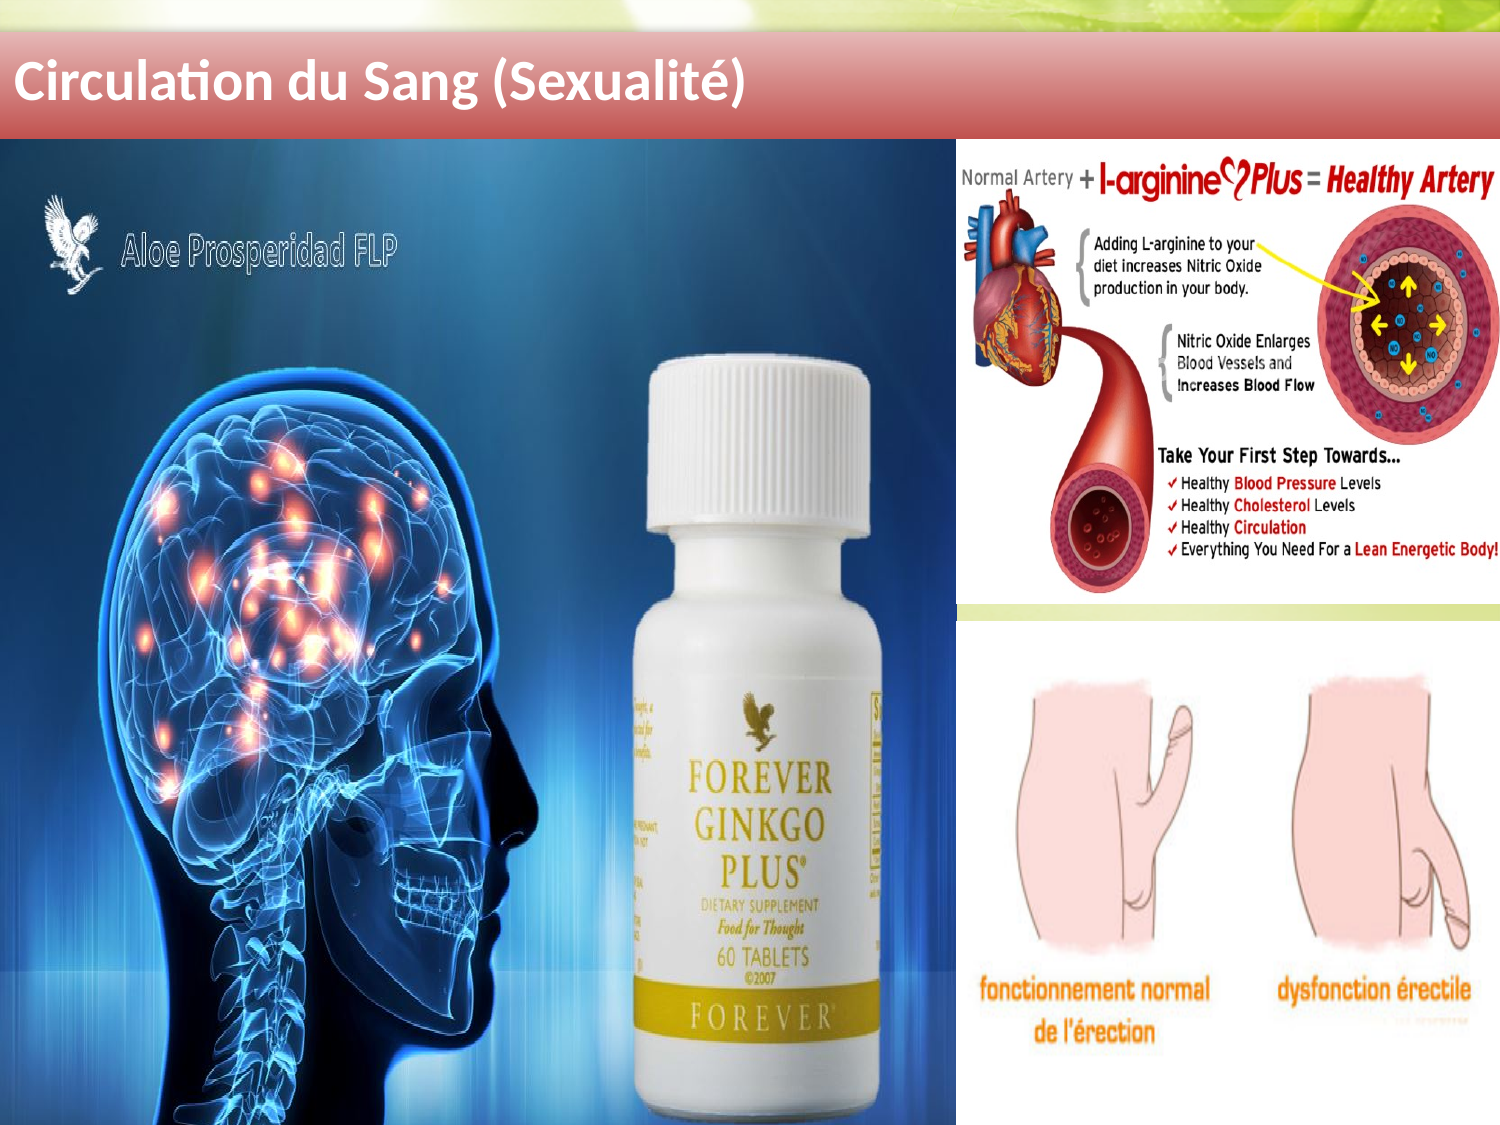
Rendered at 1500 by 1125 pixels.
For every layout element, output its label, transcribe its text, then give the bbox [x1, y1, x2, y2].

picture [0, 138, 1500, 1125]
text_box Circulation du Sang (Sexualité) [0, 35, 1500, 120]
picture [0, 0, 1500, 33]
